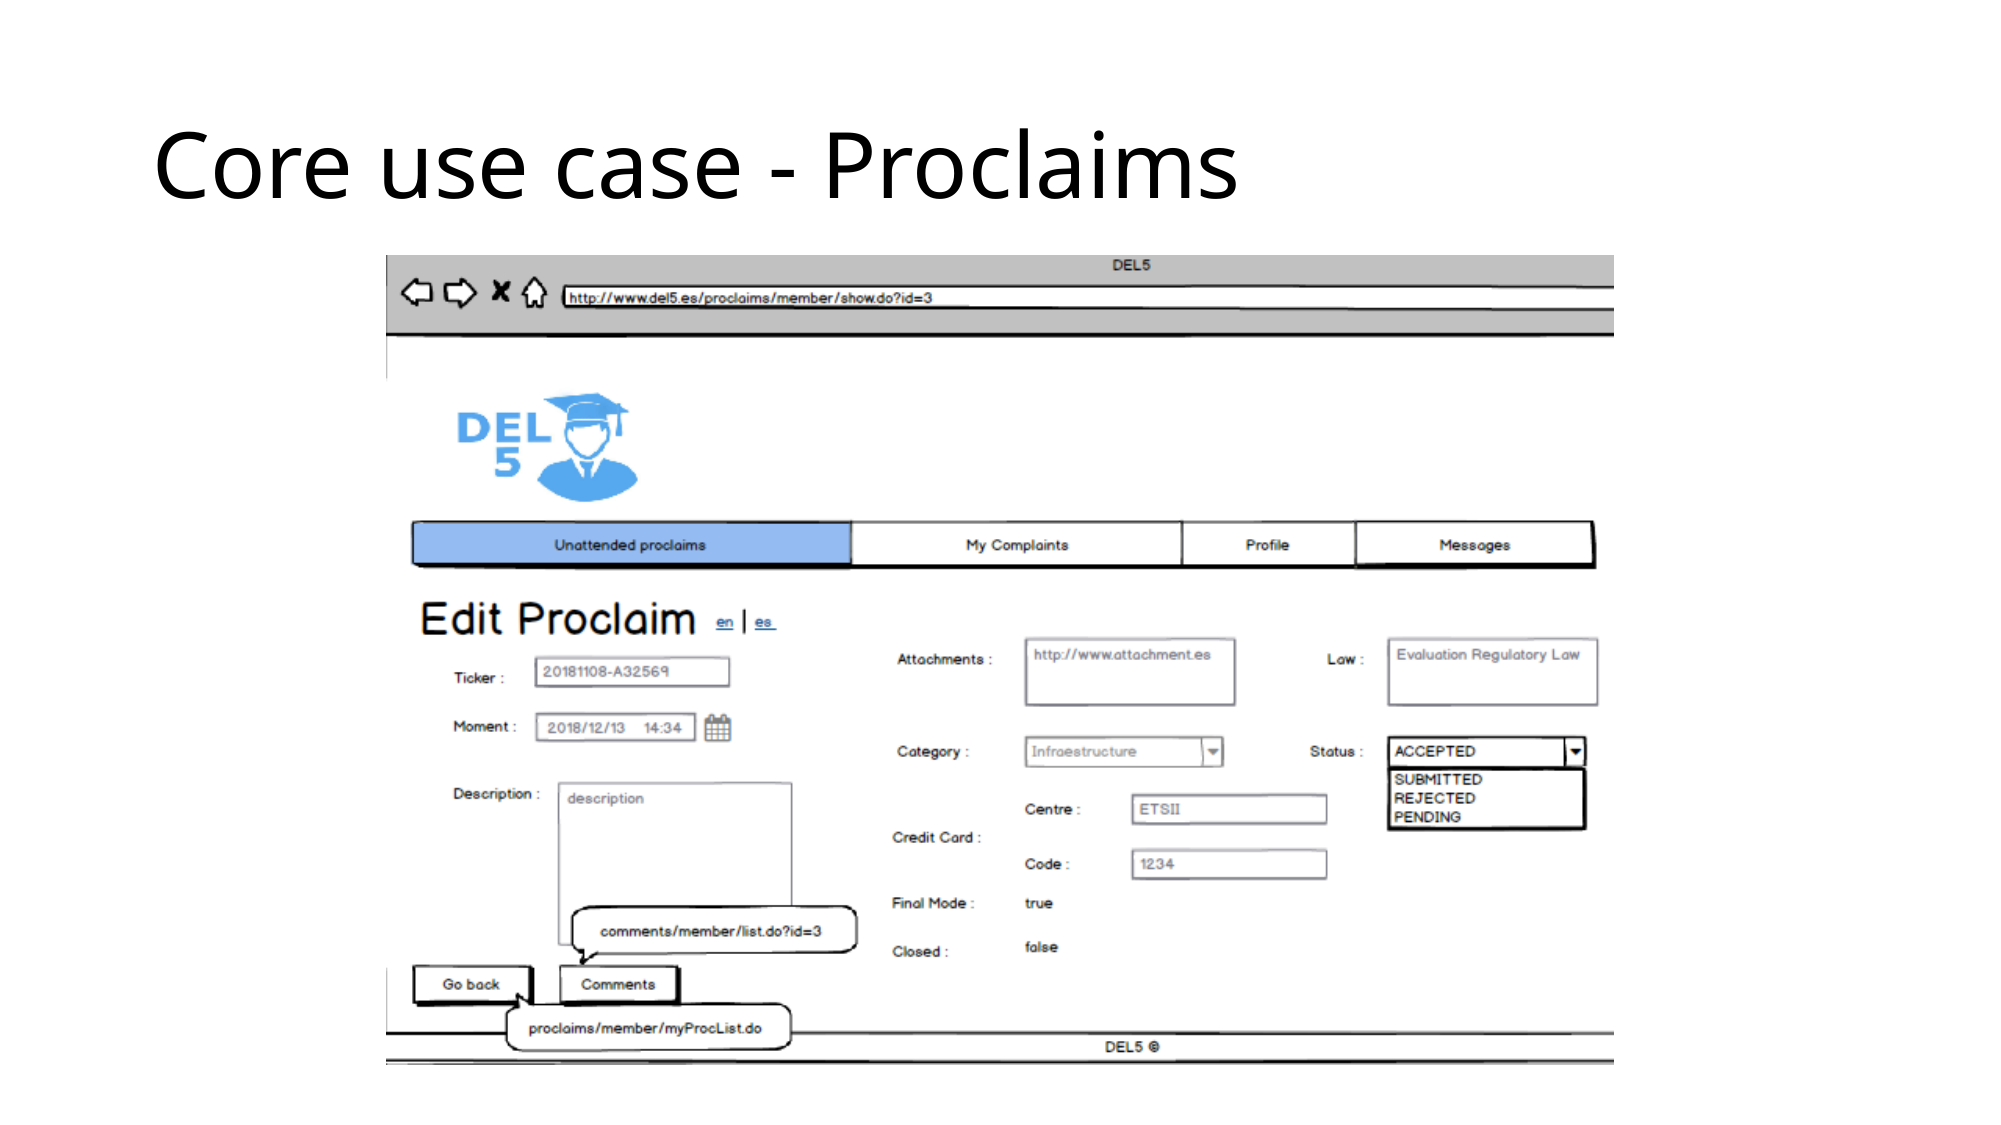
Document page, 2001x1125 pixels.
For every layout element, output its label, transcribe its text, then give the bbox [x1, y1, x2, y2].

picture [386, 255, 1614, 1066]
title Core use case - Proclaims [137, 59, 1863, 278]
